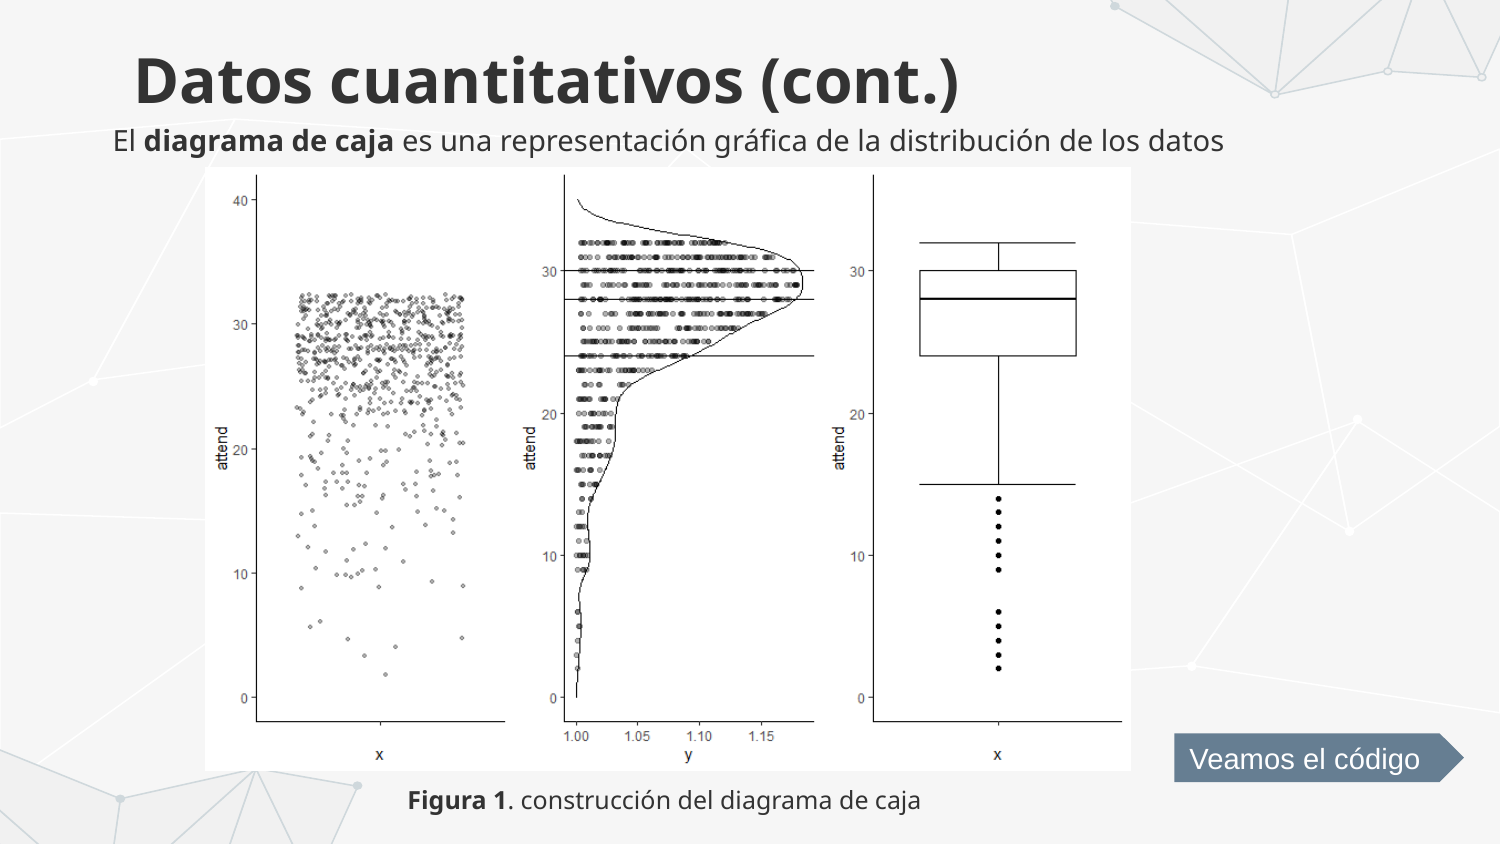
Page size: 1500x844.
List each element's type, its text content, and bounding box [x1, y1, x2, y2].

text_box Veamos el código [1174, 733, 1464, 783]
picture [204, 167, 1131, 771]
title Datos cuantitativos (cont.) [118, 26, 1382, 121]
text_box Figura 1. construcción del diagrama de caja [392, 779, 951, 818]
subtitle El diagrama de caja es una representación gráfica de la distribución de los datos [97, 102, 1300, 233]
